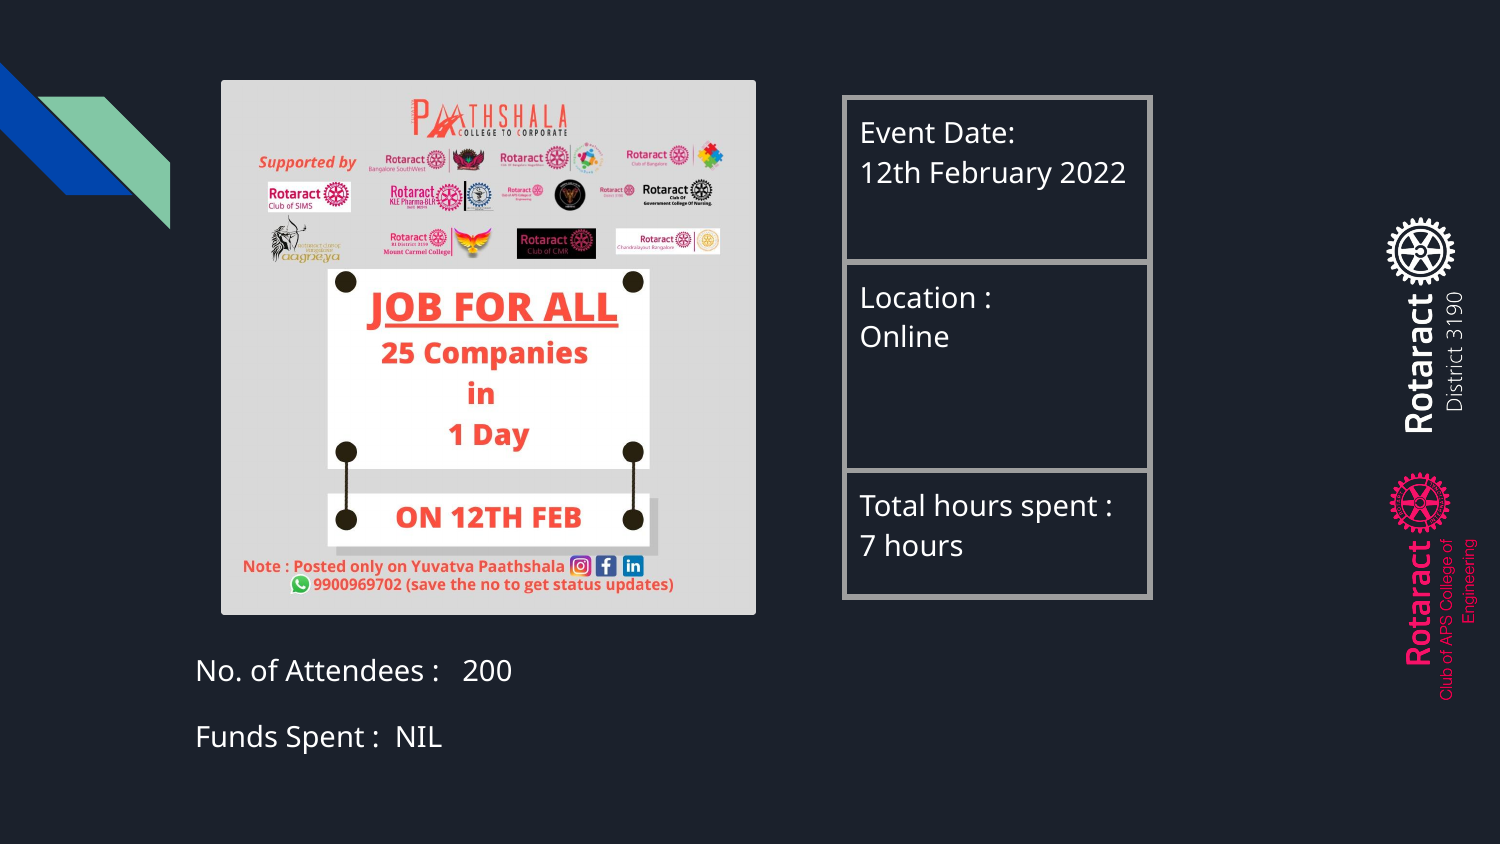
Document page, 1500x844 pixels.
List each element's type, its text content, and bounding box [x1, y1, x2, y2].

table_cell Total hours spent : 7 hours [847, 473, 1147, 594]
table_cell Location : Online [847, 265, 1147, 468]
text_box No. of Attendees : 200 [180, 637, 906, 702]
text_box Funds Spent : NIL [180, 702, 906, 768]
picture [1292, 192, 1500, 722]
table_header Event Date: 12th February 2022 [847, 100, 1147, 259]
picture [227, 85, 751, 609]
